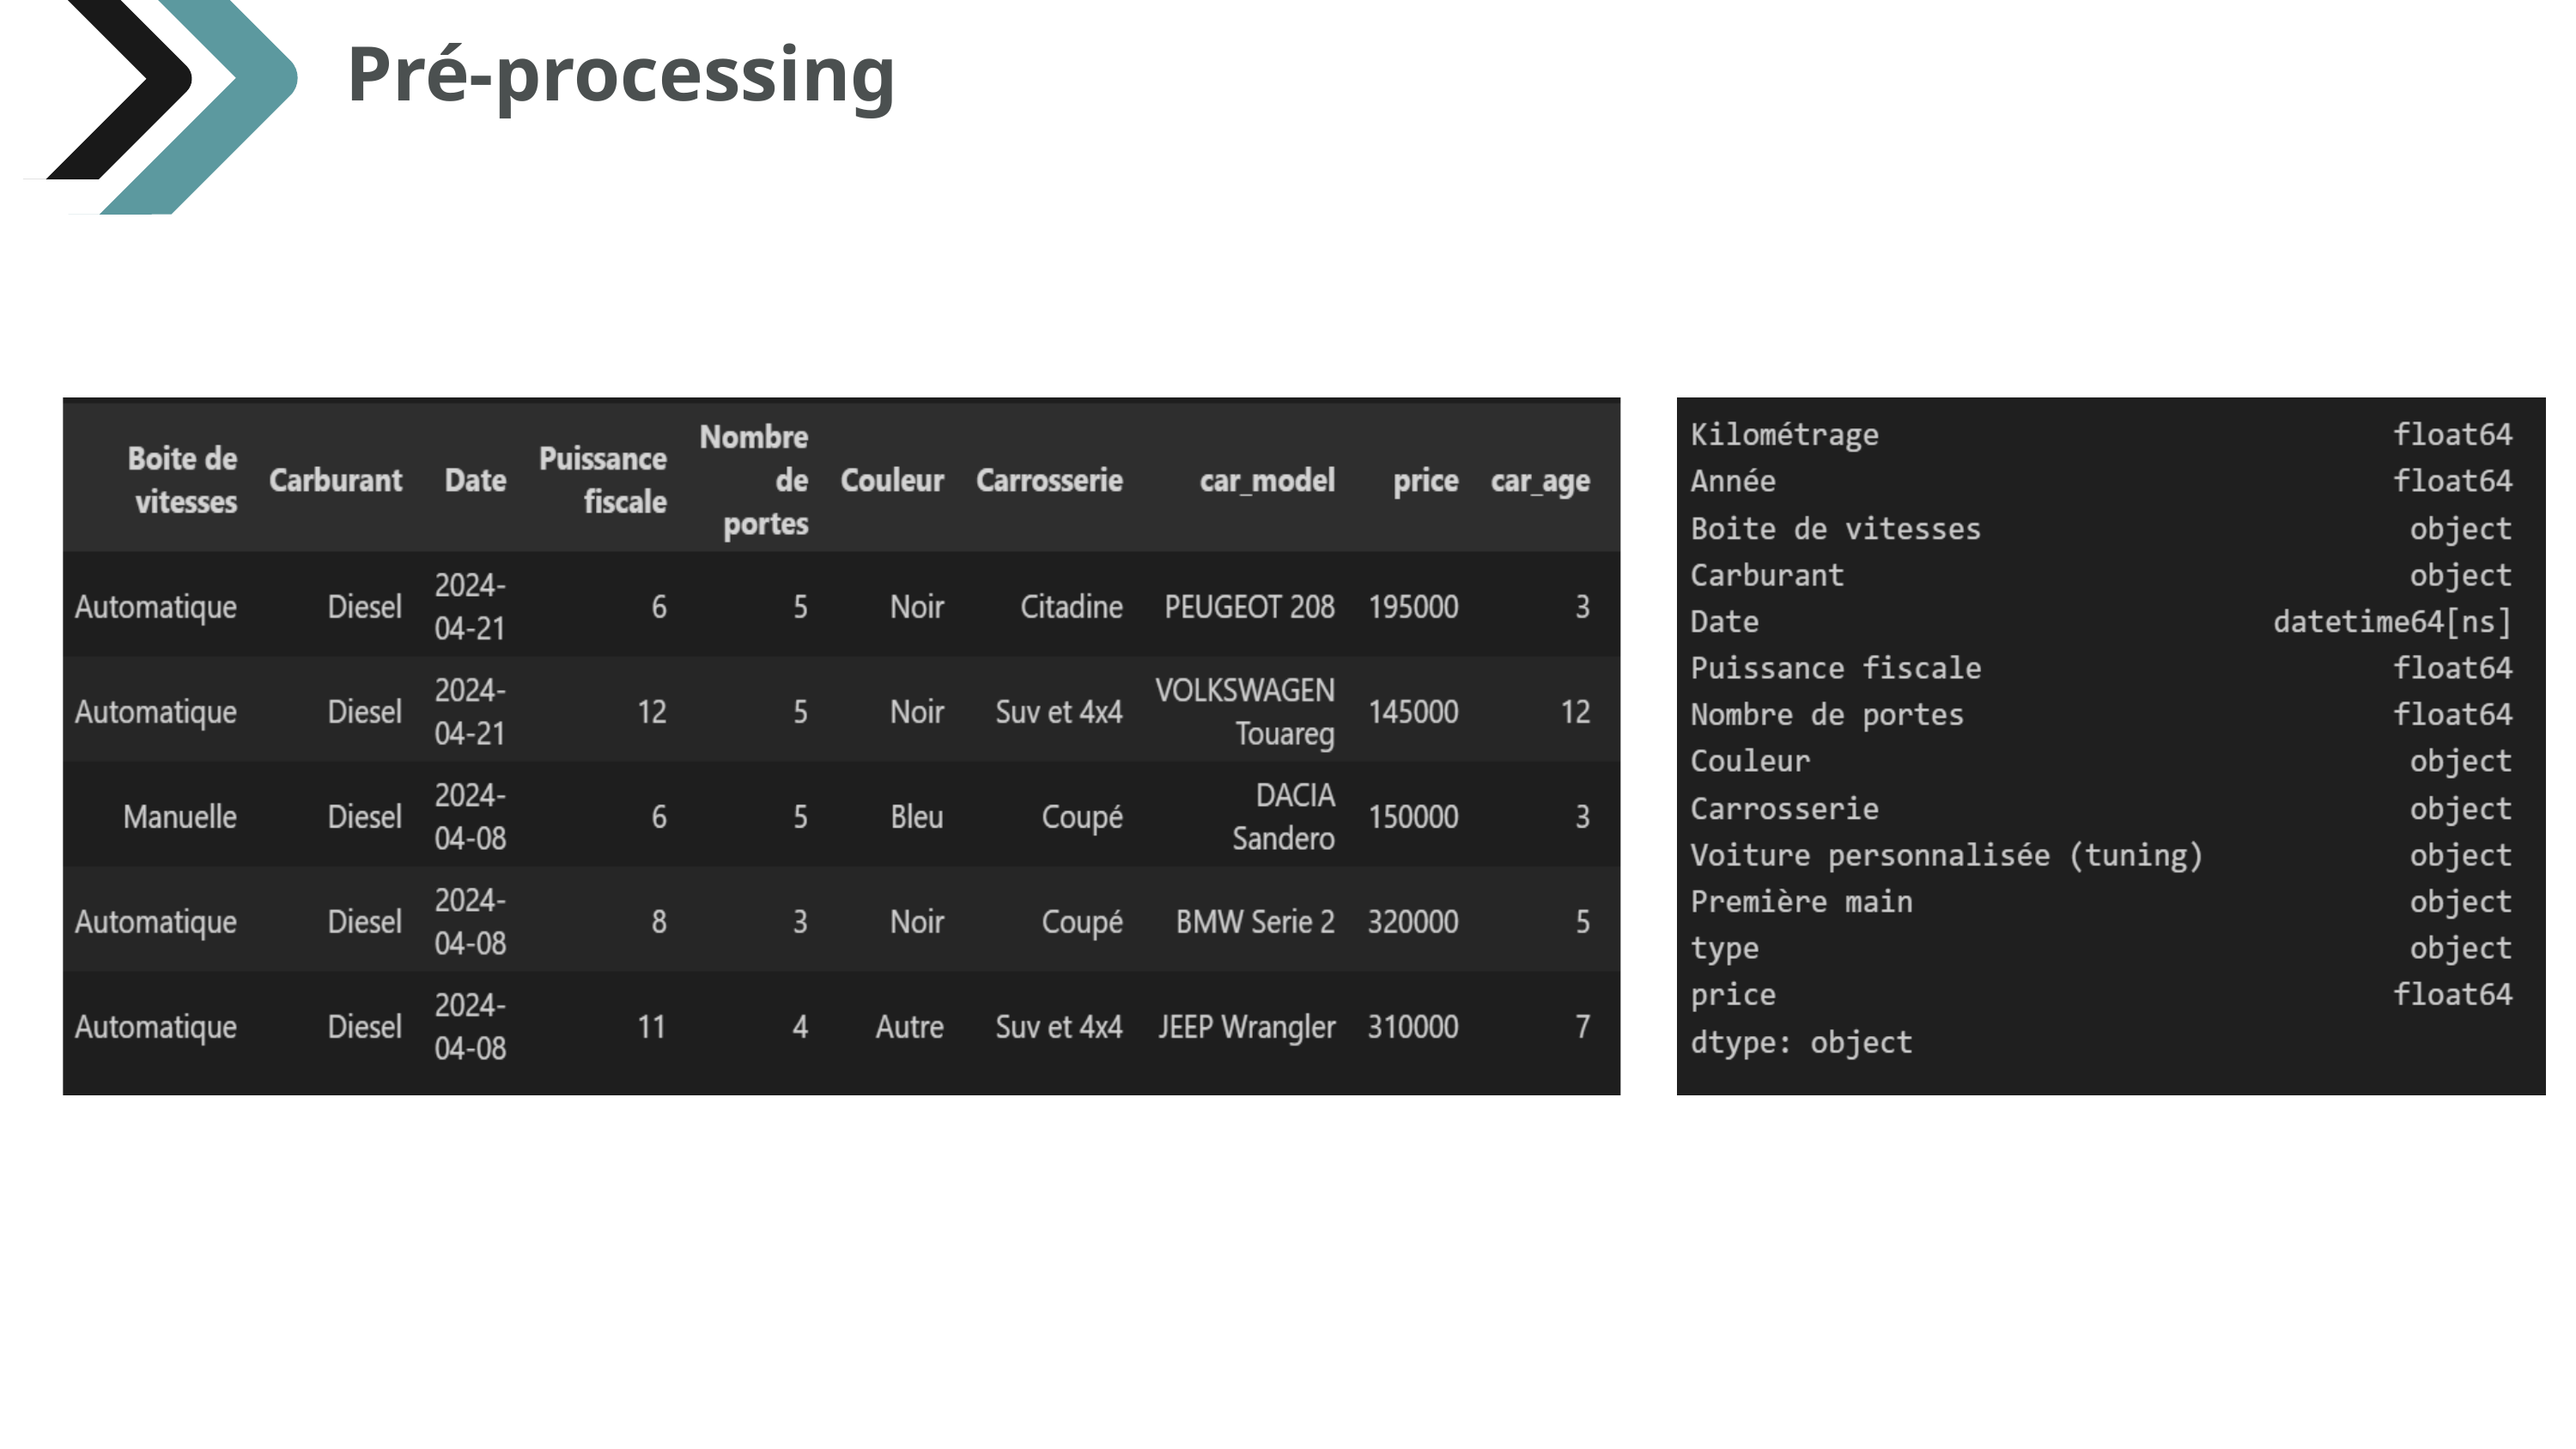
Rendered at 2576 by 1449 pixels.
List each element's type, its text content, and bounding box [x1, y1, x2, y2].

text_box [68, 0, 299, 215]
picture [63, 397, 1621, 1095]
text_box Pré-processing [332, 19, 1484, 122]
text_box [22, 0, 193, 180]
picture [1676, 397, 2546, 1095]
